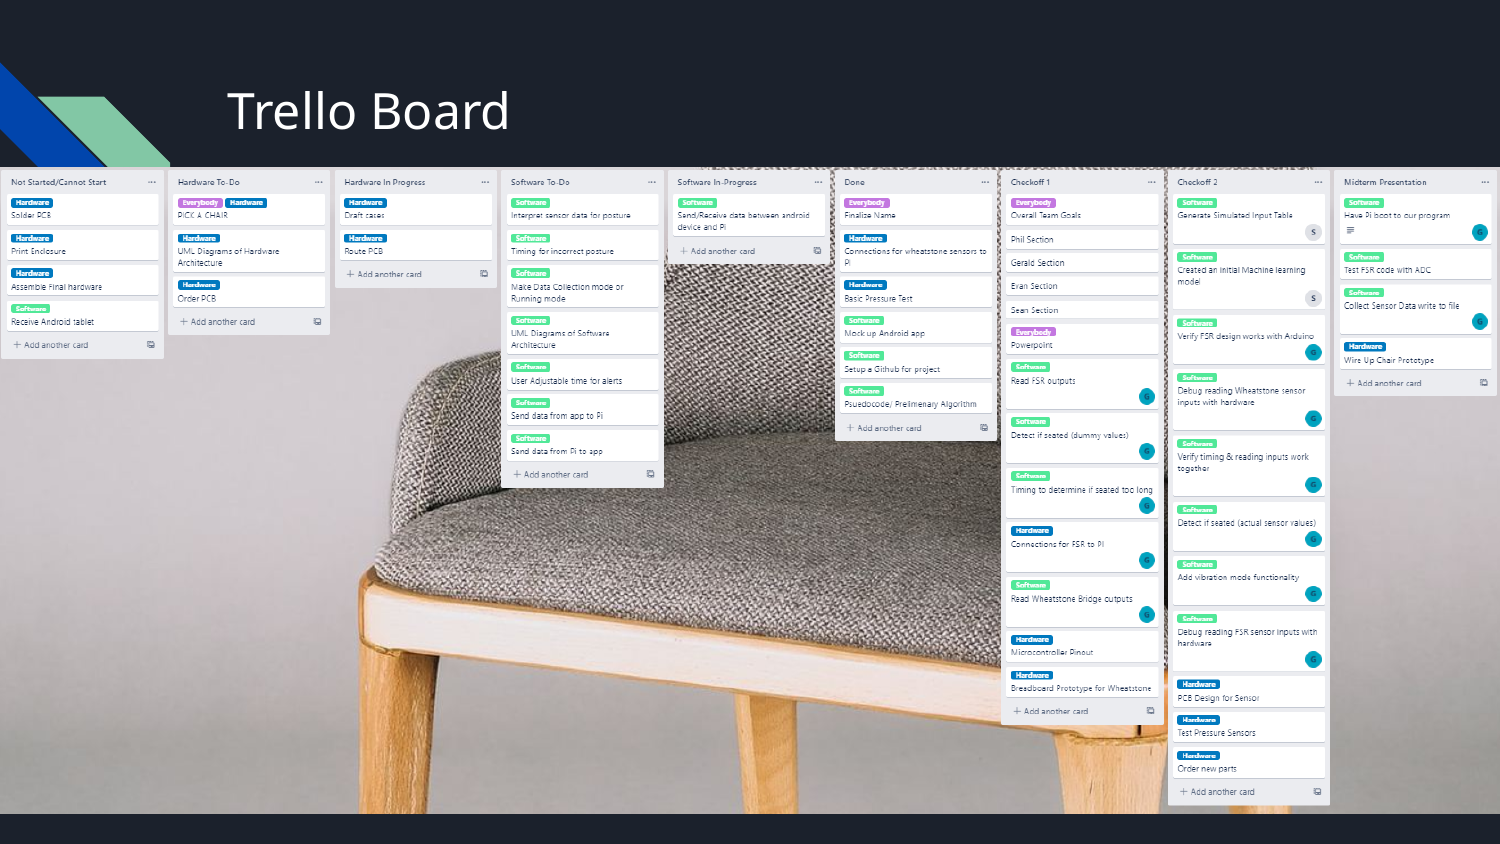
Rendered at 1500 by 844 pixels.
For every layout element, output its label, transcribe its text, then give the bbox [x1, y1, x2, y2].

picture [0, 167, 1500, 815]
title Trello Board [212, 64, 1368, 165]
